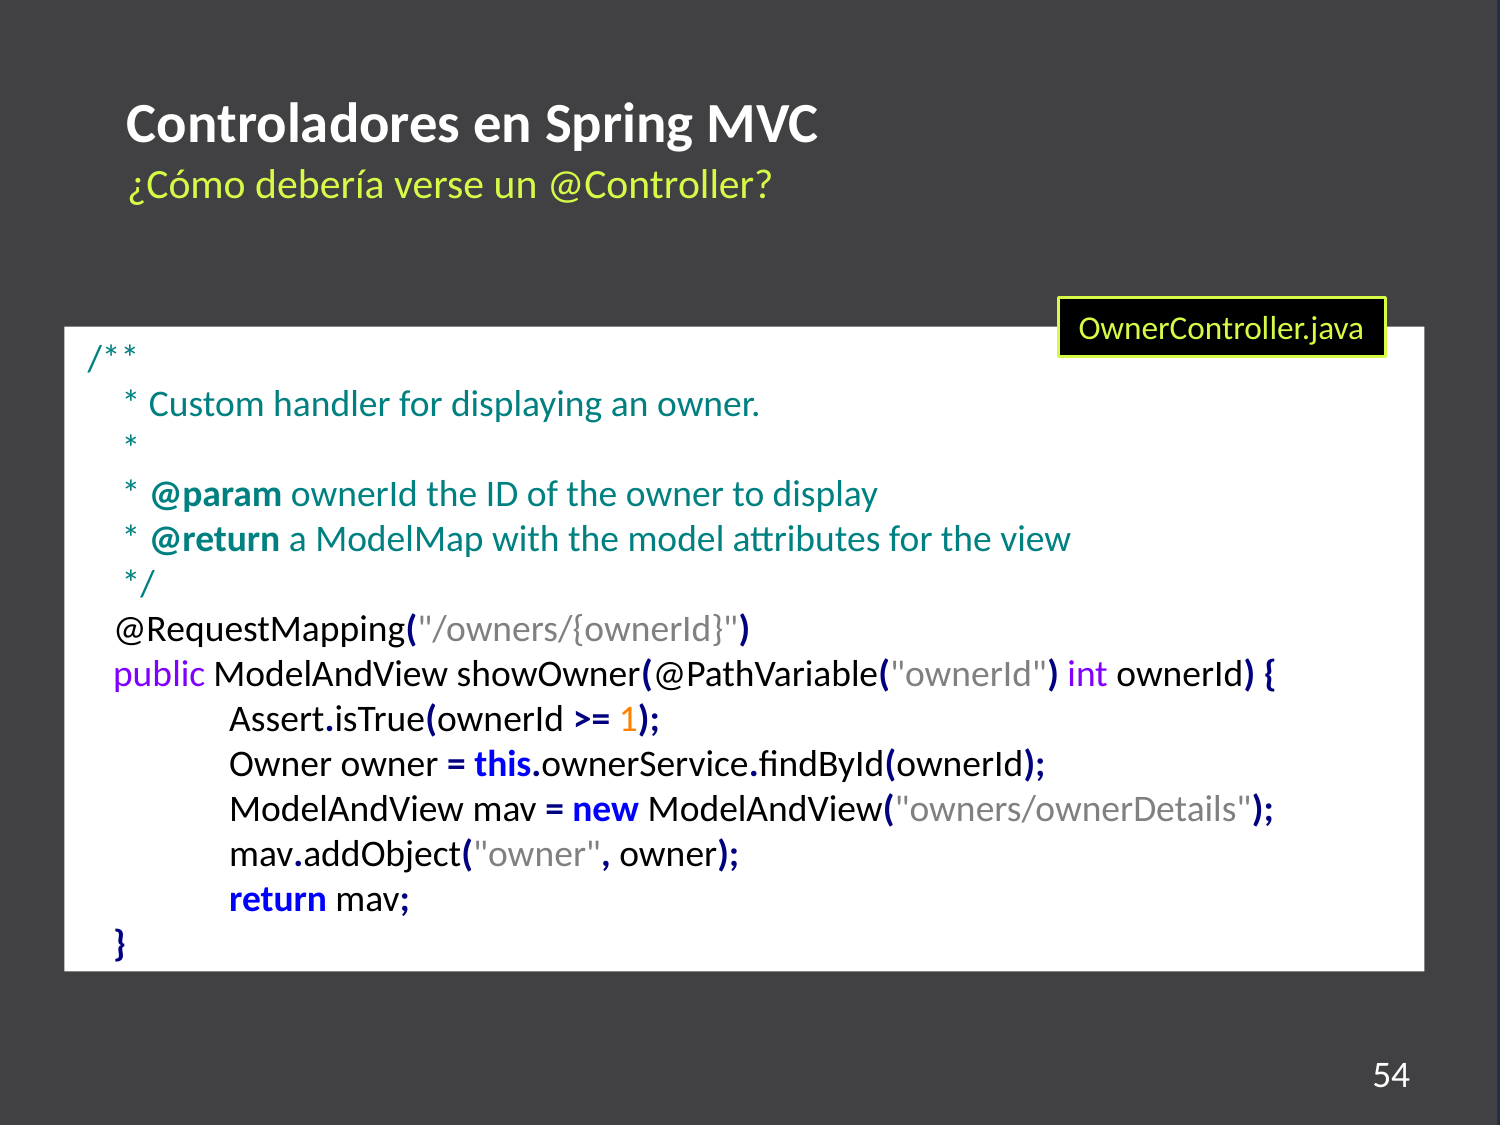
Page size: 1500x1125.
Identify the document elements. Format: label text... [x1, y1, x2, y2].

text_box /** * Custom handler for displaying an owner. * * @param ownerId the ID of the owner to display * @return a ModelMap with the model attributes for the view */ @RequestMapping("/owners/{ownerId}") public ModelAndView showOwner(@PathVariable("ownerId") int ownerId) { Assert.isTrue(ownerId >= 1); Owner owner = this.ownerService.findById(ownerId); ModelAndView mav = new ModelAndView("owners/ownerDetails"); mav.addObject("owner", owner); return mav; } [64, 326, 1425, 972]
text_box 54 [1281, 1042, 1425, 1103]
text_box Controladores en Spring MVC [112, 78, 1069, 161]
text_box ¿Cómo debería verse un @Controller? [112, 148, 1425, 220]
text_box OwnerController.java [1058, 297, 1386, 357]
